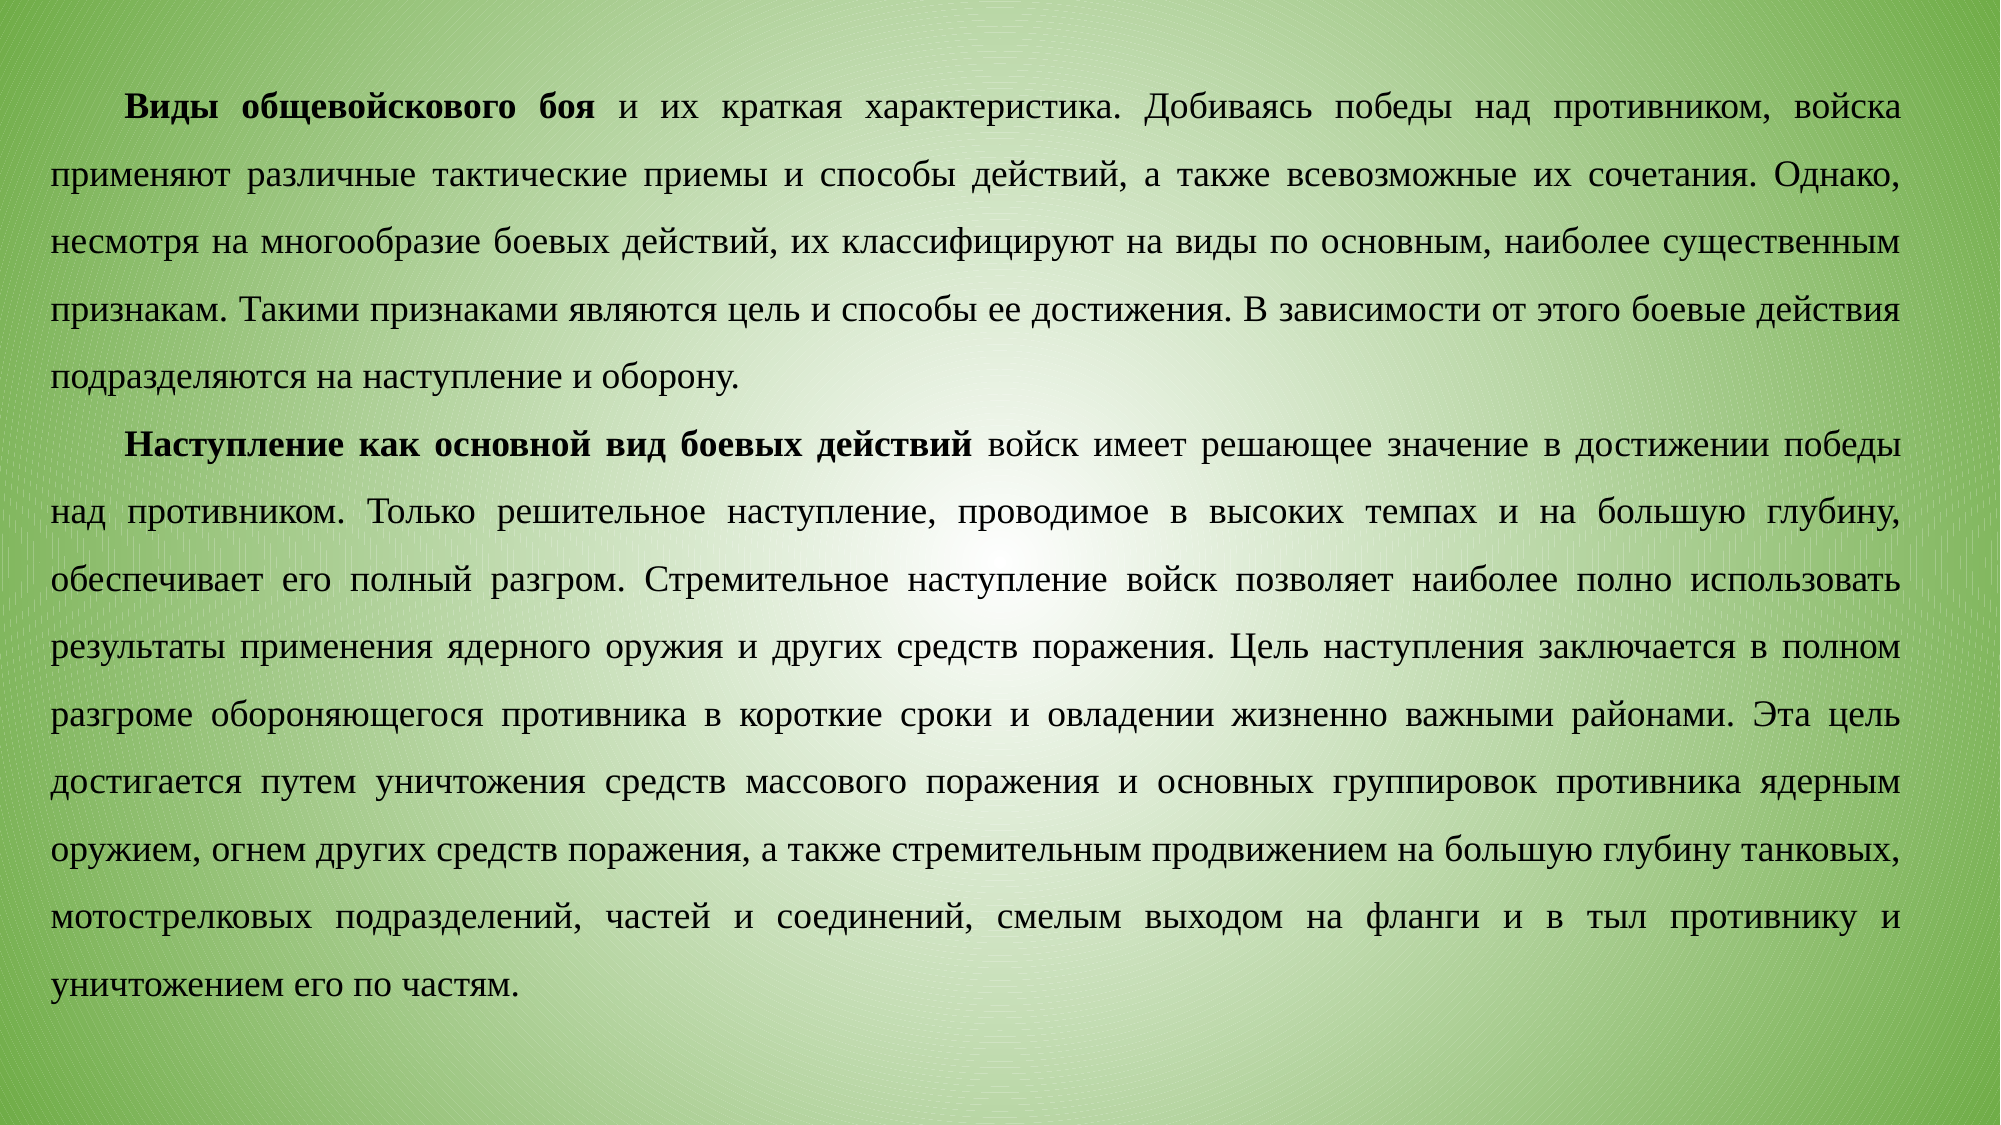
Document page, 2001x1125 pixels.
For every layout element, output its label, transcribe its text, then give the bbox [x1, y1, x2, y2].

text_box Виды общевойскового боя и их краткая характеристика. Добиваясь победы над противником, войска применяют различные тактические приемы и способы действий, а также всевозможные их сочетания. Однако, несмотря на многообразие боевых действий, их классифицируют на виды по основным, наиболее существенным признакам. Такими признаками являются цель и способы ее достижения. В зависимости от этого боевые действия подразделяются на наступление и оборону. Наступление как основной вид боевых действий войск имеет решающее значение в достижении победы над противником. Только решительное наступление, проводимое в высоких темпах и на большую глубину, обеспечивает его полный разгром. Стремительное наступление войск позволяет наиболее полно использовать результаты применения ядерного оружия и других средств поражения. Цель наступления заключается в полном разгроме обороняющегося противника в короткие сроки и овладении жизненно важными районами. Эта цель достигается путем уничтожения средств массового поражения и основных группировок противника ядерным оружием, огнем других средств поражения, а также стремительным продвижением на большую глубину танковых, мотострелковых подразделений, частей и соединений, смелым выходом на фланги и в тыл противнику и уничтожением его по частям. [35, 51, 1918, 1012]
